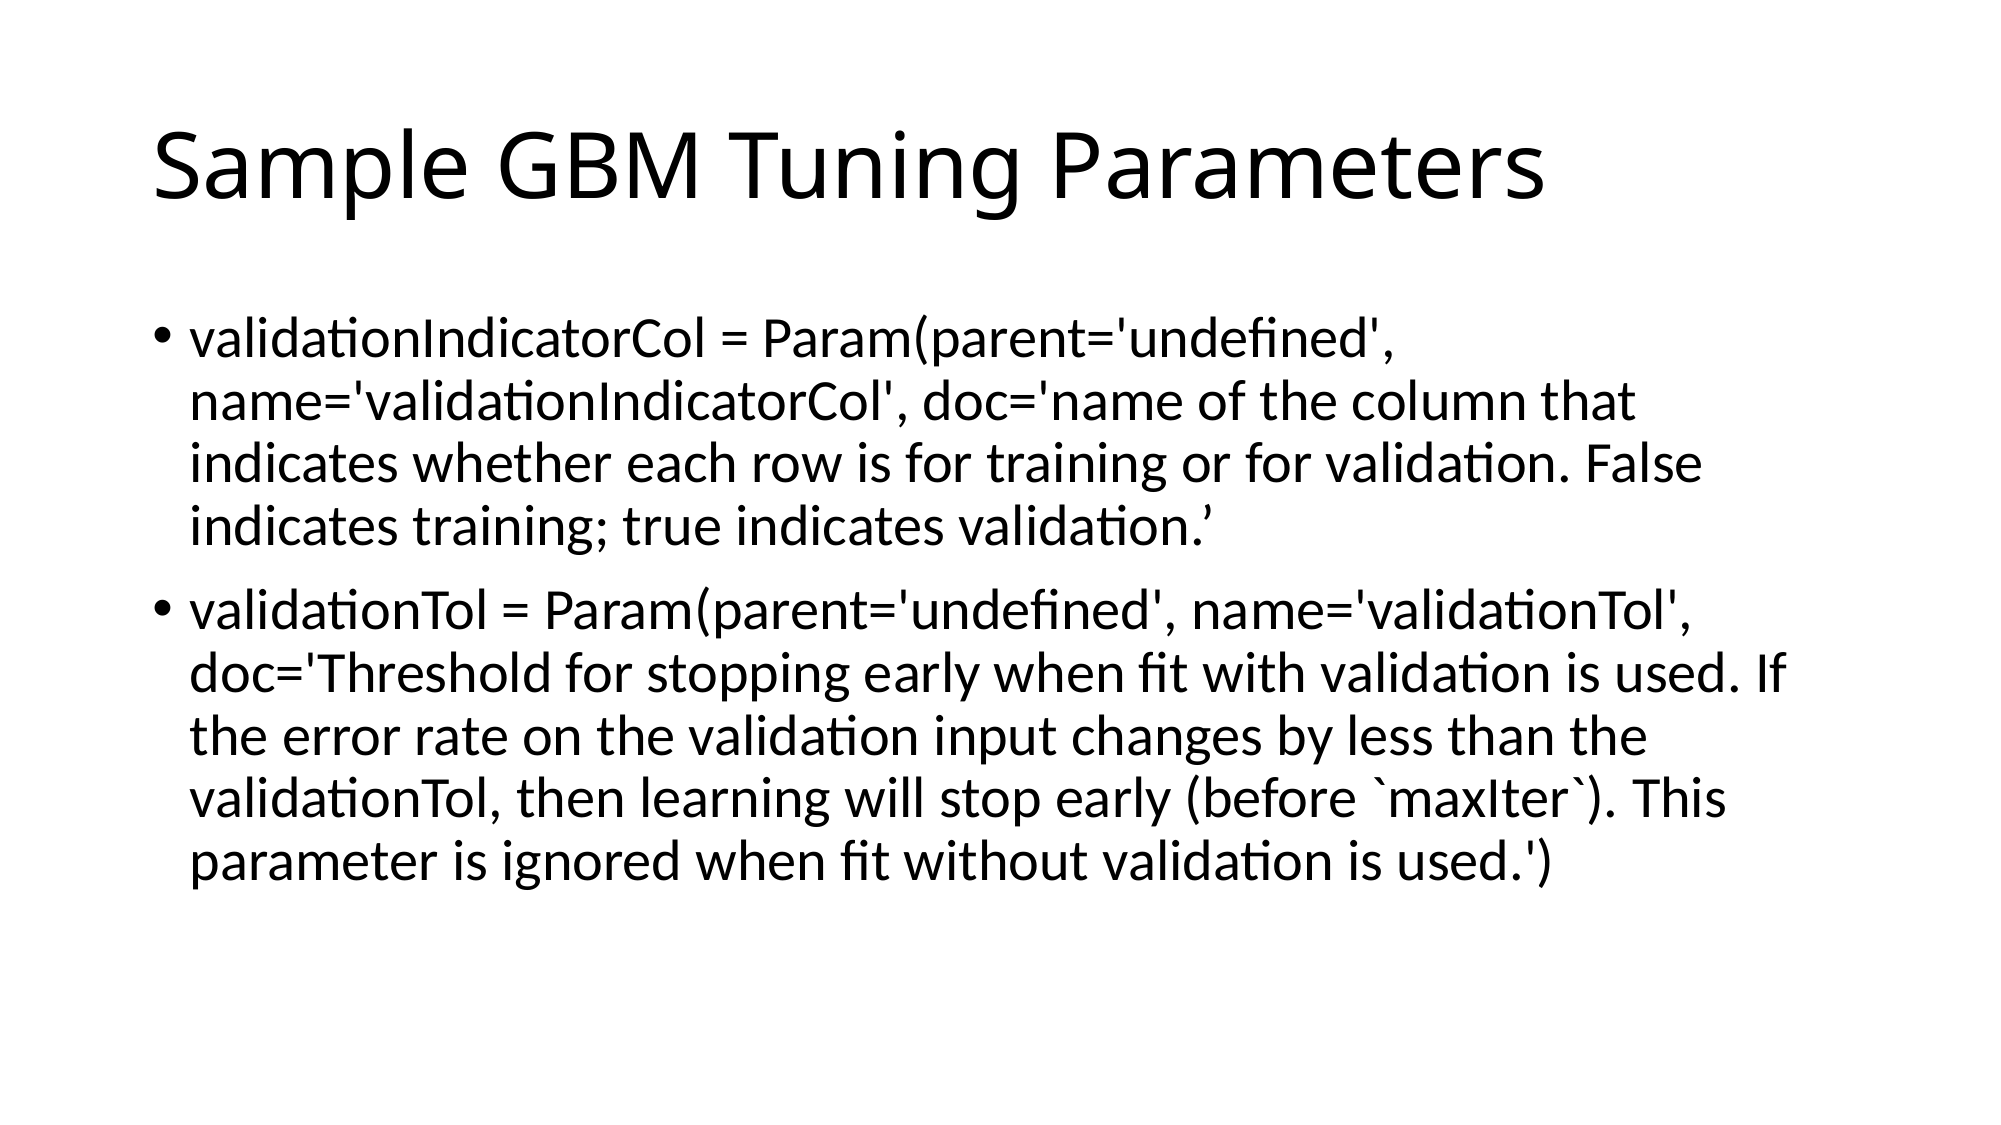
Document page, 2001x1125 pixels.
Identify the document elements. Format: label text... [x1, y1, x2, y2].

list validationIndicatorCol = Param(parent='undefined', name='validationIndicatorCol', doc='name of the column that indicates whether each row is for training or for validation. False indicates training; true indicates validation.’ validationTol = Param(parent='undefined', name='validationTol', doc='Threshold for stopping early when fit with validation is used. If the error rate on the validation input changes by less than the validationTol, then learning will stop early (before `maxIter`). This parameter is ignored when fit without validation is used.') [137, 299, 1863, 1014]
title Sample GBM Tuning Parameters [137, 59, 1863, 278]
